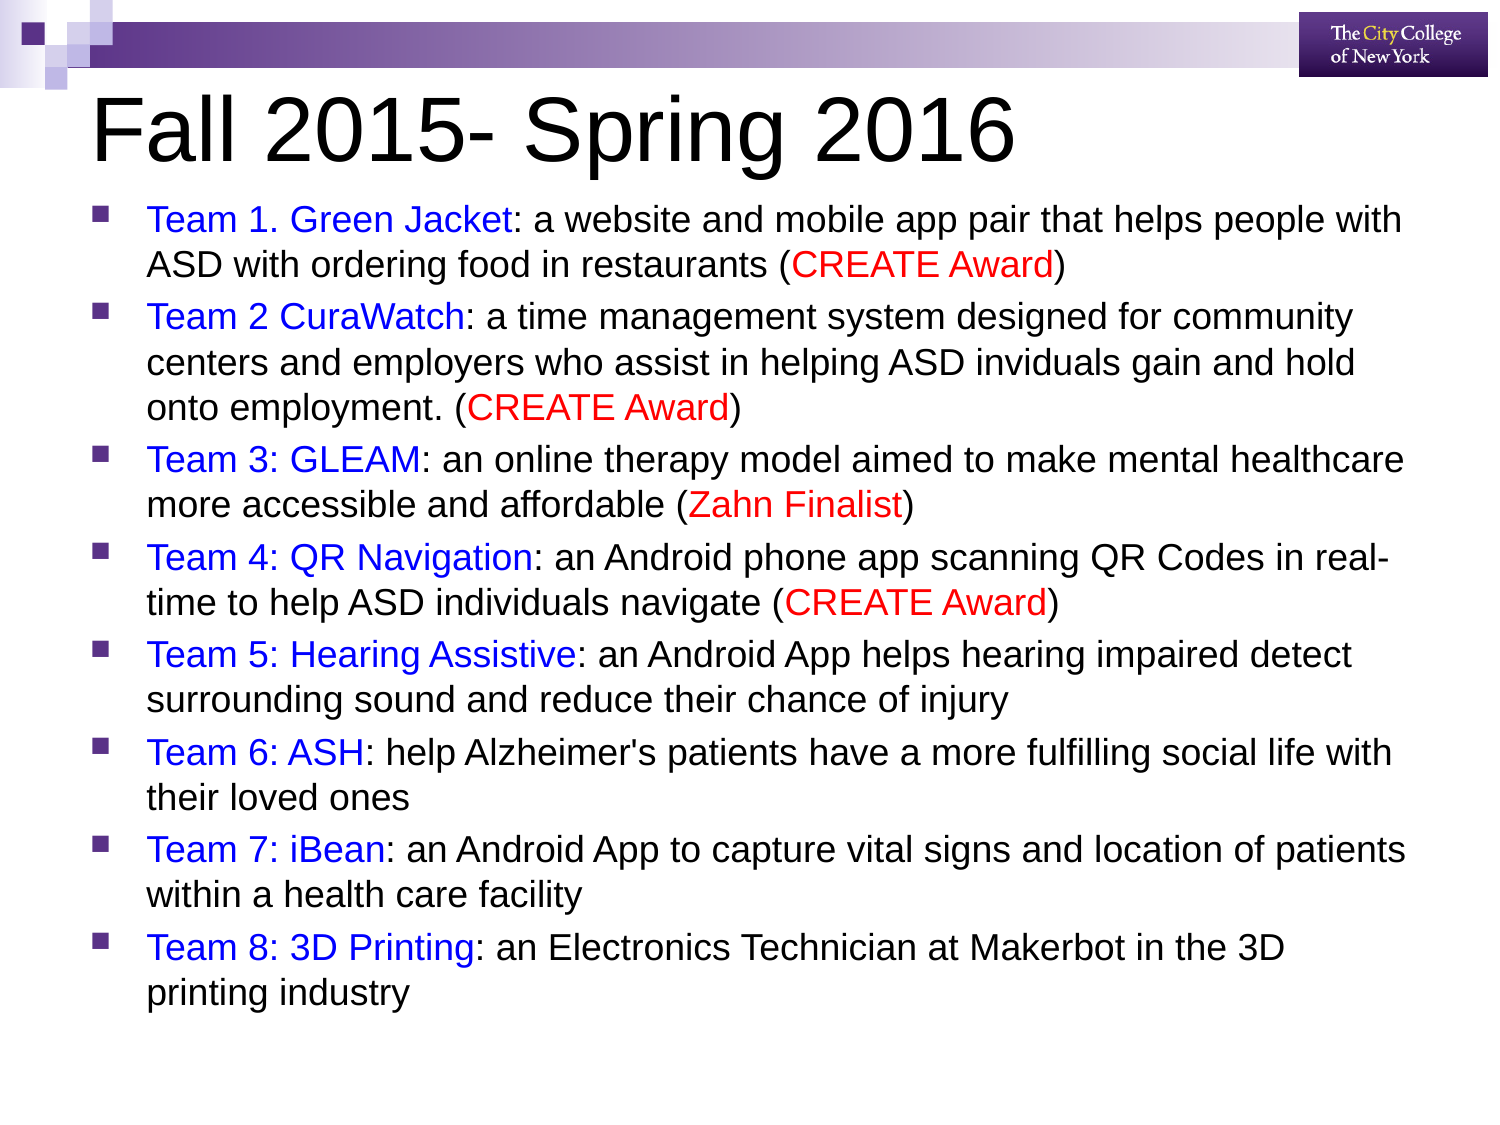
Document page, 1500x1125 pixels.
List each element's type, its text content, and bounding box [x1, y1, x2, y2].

title Fall 2015- Spring 2016 [74, 74, 1426, 176]
list Team 1. Green Jacket: a website and mobile app pair that helps people with ASD with ordering food in restaurants (CREATE Award) Team 2 CuraWatch: a time management system designed for community centers and employers who assist in helping ASD inviduals gain and hold onto employment. (CREATE Award) Team 3: GLEAM: an online therapy model aimed to make mental healthcare more accessible and affordable (Zahn Finalist) Team 4: QR Navigation: an Android phone app scanning QR Codes in real-time to help ASD individuals navigate (CREATE Award) Team 5: Hearing Assistive: an Android App helps hearing impaired detect surrounding sound and reduce their chance of injury Team 6: ASH: help Alzheimer's patients have a more fulfilling social life with their loved ones Team 7: iBean: an Android App to capture vital signs and location of patients within a health care facility Team 8: 3D Printing: an Electronics Technician at Makerbot in the 3D printing industry [74, 187, 1426, 963]
picture [1299, 12, 1488, 77]
